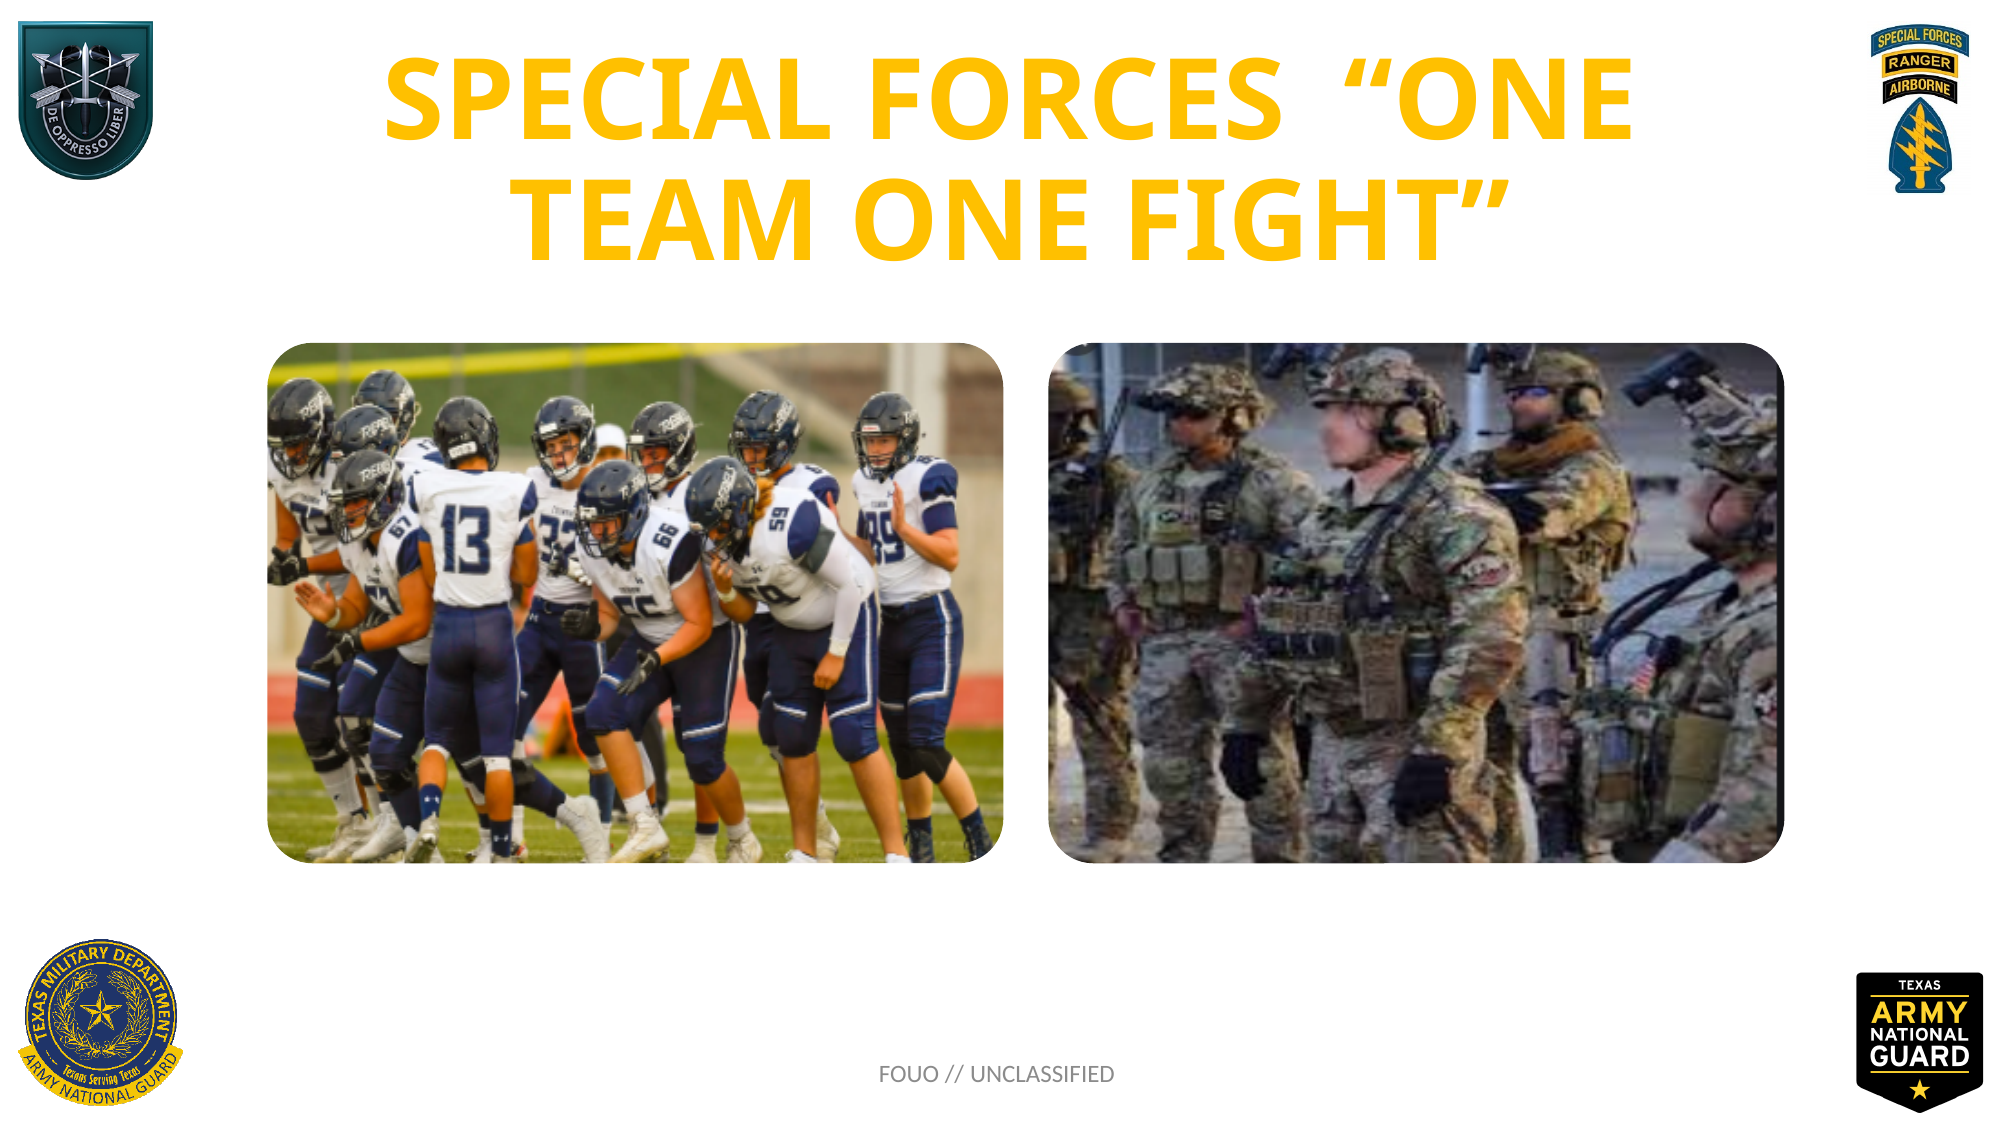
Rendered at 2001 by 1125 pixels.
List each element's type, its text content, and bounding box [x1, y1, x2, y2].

title SPECIAL FORCES “ONE TEAM ONE FIGHT” [277, 34, 1743, 293]
picture [18, 939, 183, 1106]
picture [18, 21, 153, 180]
picture [1816, 933, 2000, 1125]
picture [1048, 342, 1785, 864]
picture [1867, 21, 1971, 195]
picture [267, 342, 1004, 864]
footer FOUO // UNCLASSIFIED [662, 1042, 1338, 1103]
